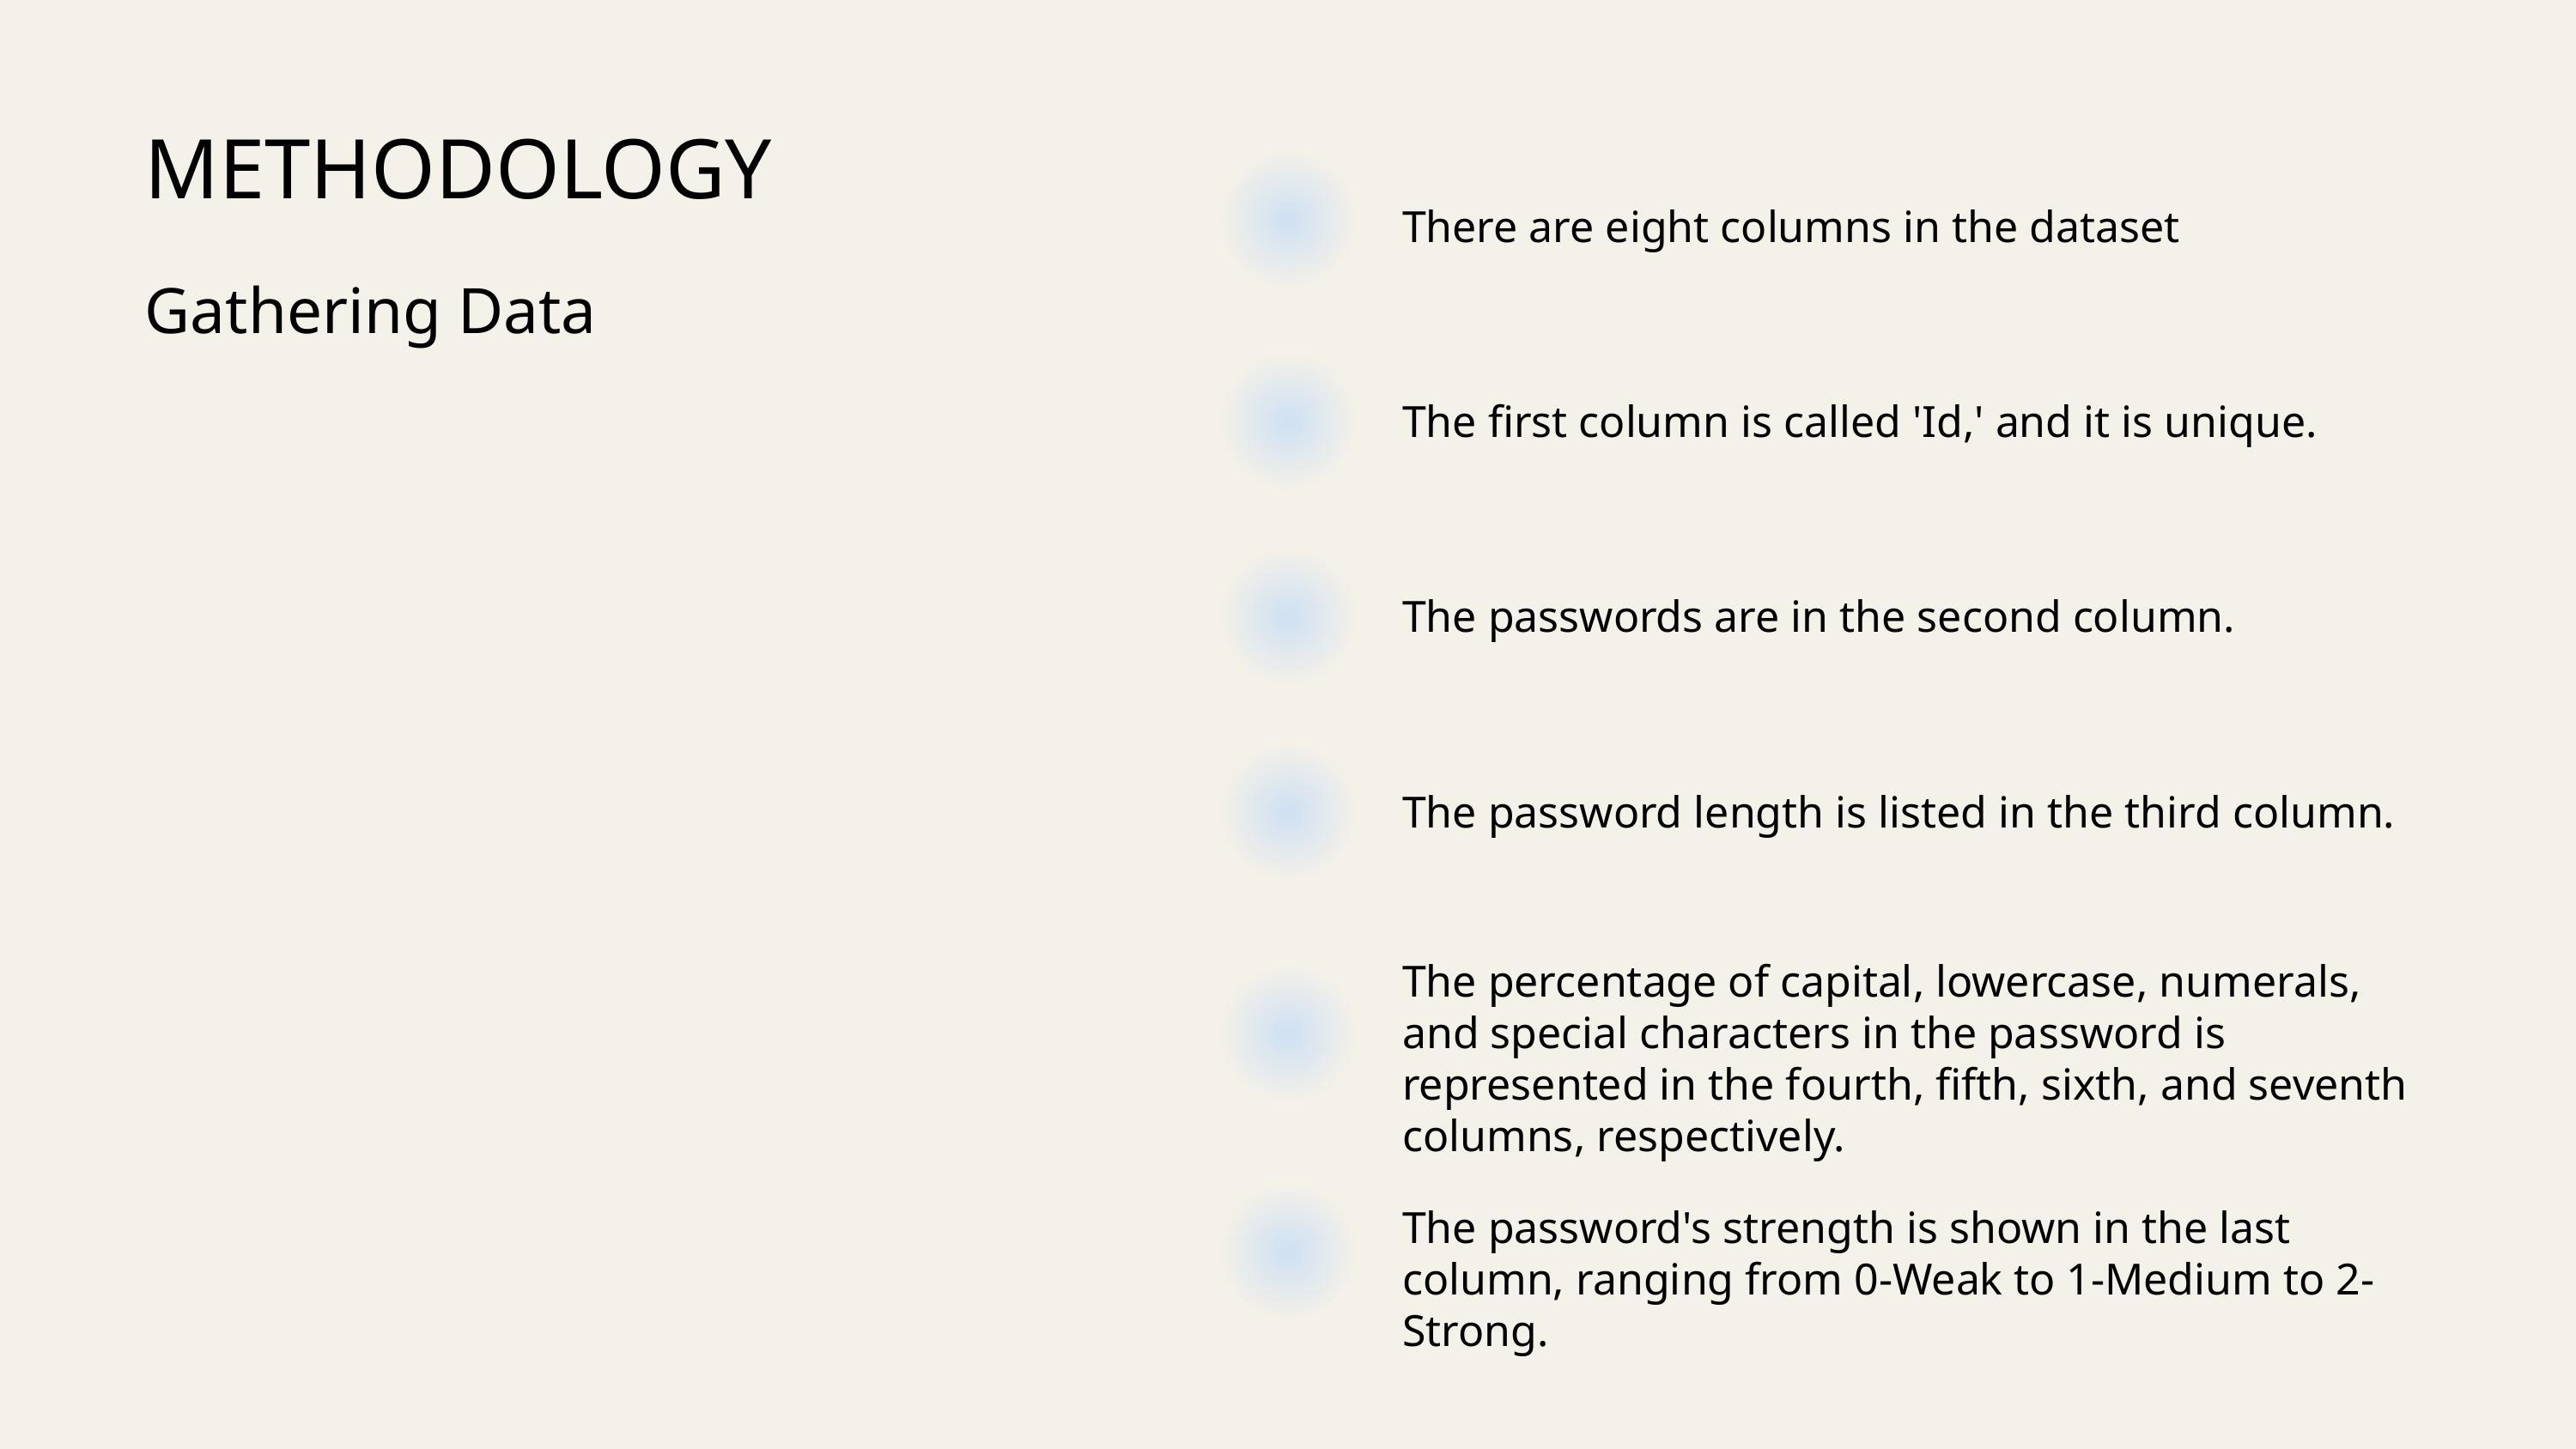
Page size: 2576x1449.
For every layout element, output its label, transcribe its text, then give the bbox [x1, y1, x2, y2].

picture [1212, 144, 1364, 295]
text_box There are eight columns in the dataset [1402, 199, 2432, 252]
text_box The password length is listed in the third column. [1402, 785, 2432, 837]
text_box METHODOLOGY [144, 92, 1045, 215]
text_box The percentage of capital, lowercase, numerals, and special characters in the password is represented in the fourth, fifth, sixth, and seventh columns, respectively. [1402, 954, 2432, 1161]
text_box The passwords are in the second column. [1402, 589, 2432, 641]
picture [1212, 958, 1364, 1109]
text_box The password's strength is shown in the last column, ranging from 0-Weak to 1-Medium to 2-Strong. [1402, 1200, 2432, 1355]
text_box The first column is called 'Id,' and it is unique. [1402, 394, 2432, 446]
picture [1212, 346, 1364, 497]
picture [1212, 541, 1364, 692]
text_box Gathering Data [144, 271, 842, 347]
picture [1212, 1176, 1364, 1327]
picture [1212, 737, 1364, 888]
